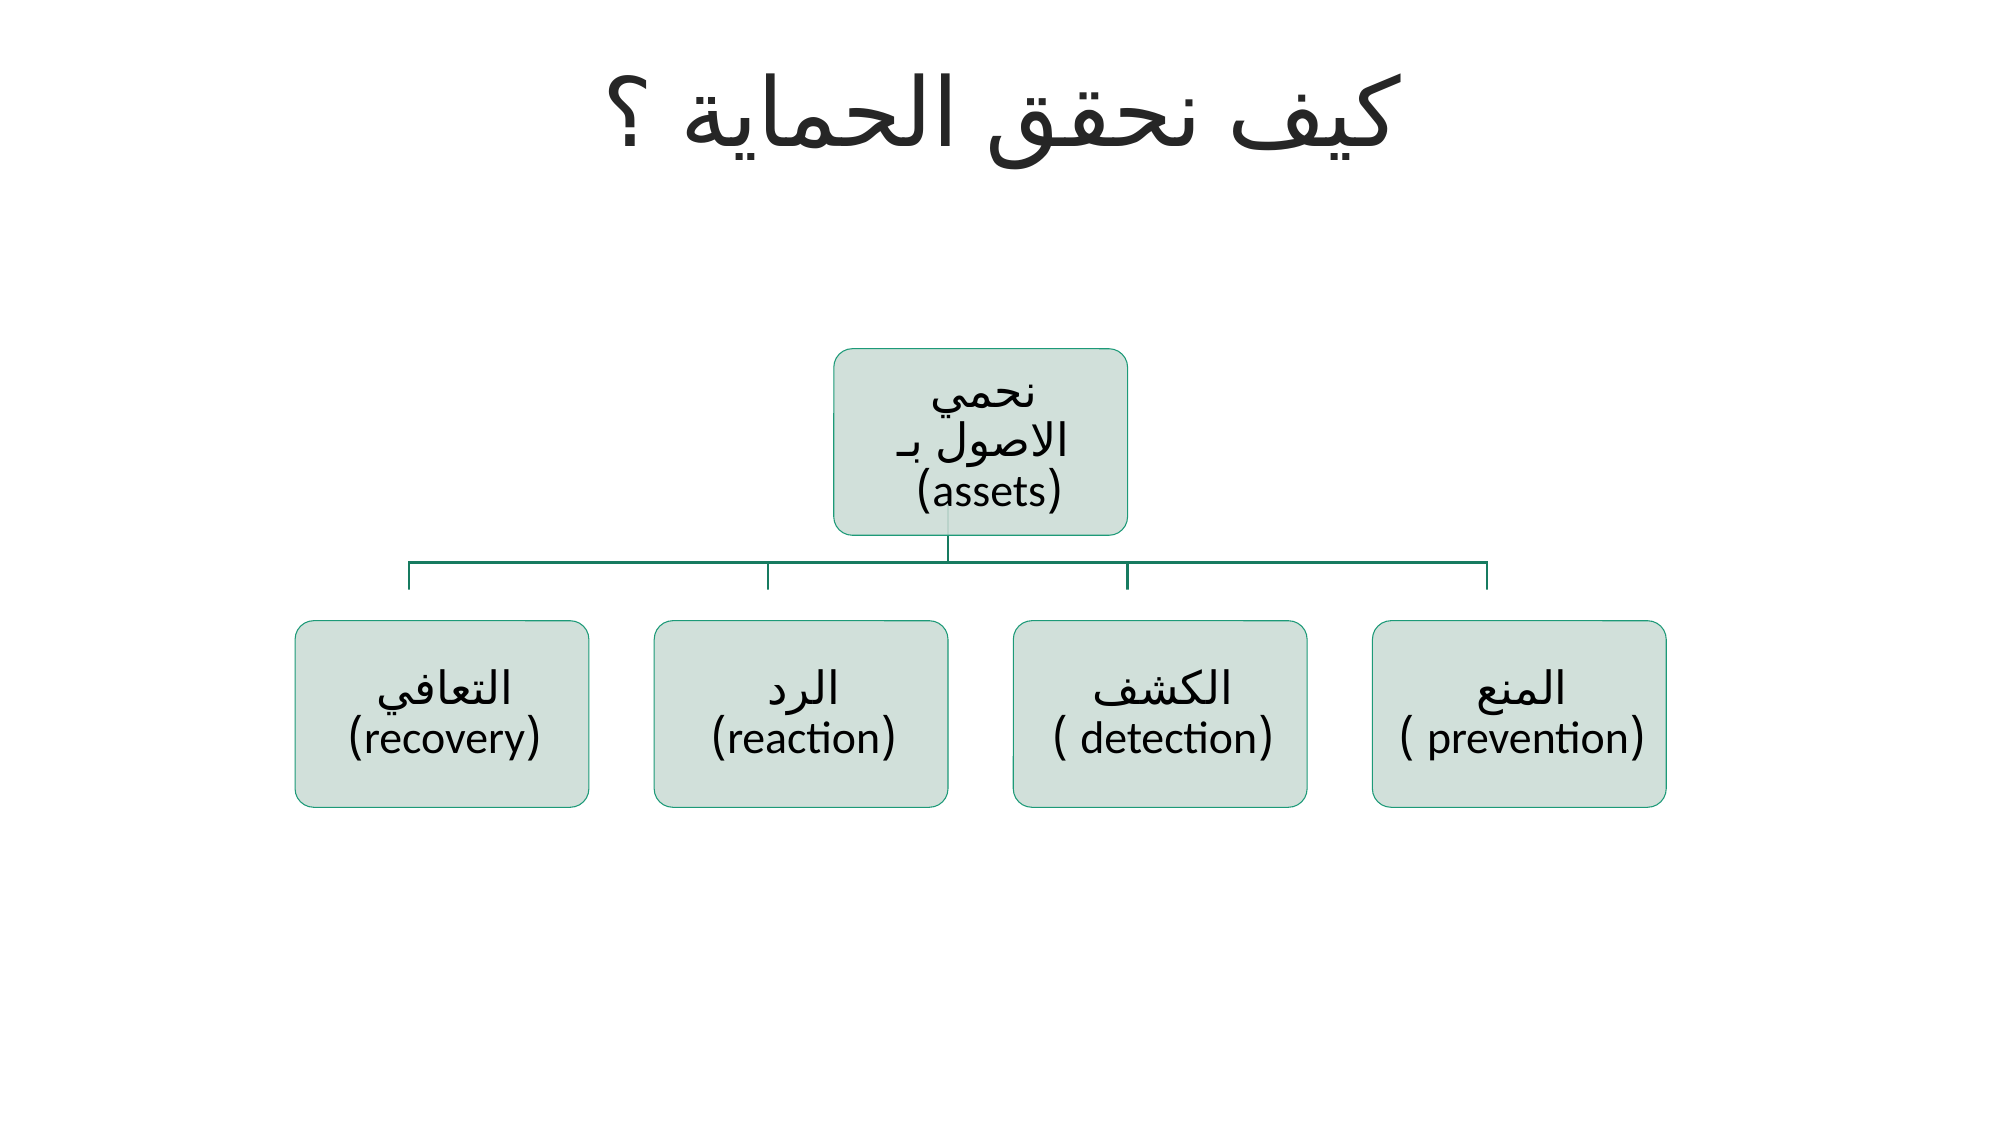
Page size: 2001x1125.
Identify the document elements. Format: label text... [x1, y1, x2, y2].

list كيف نحقق الحماية ؟ [53, 55, 1952, 175]
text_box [261, 117, 1667, 1007]
